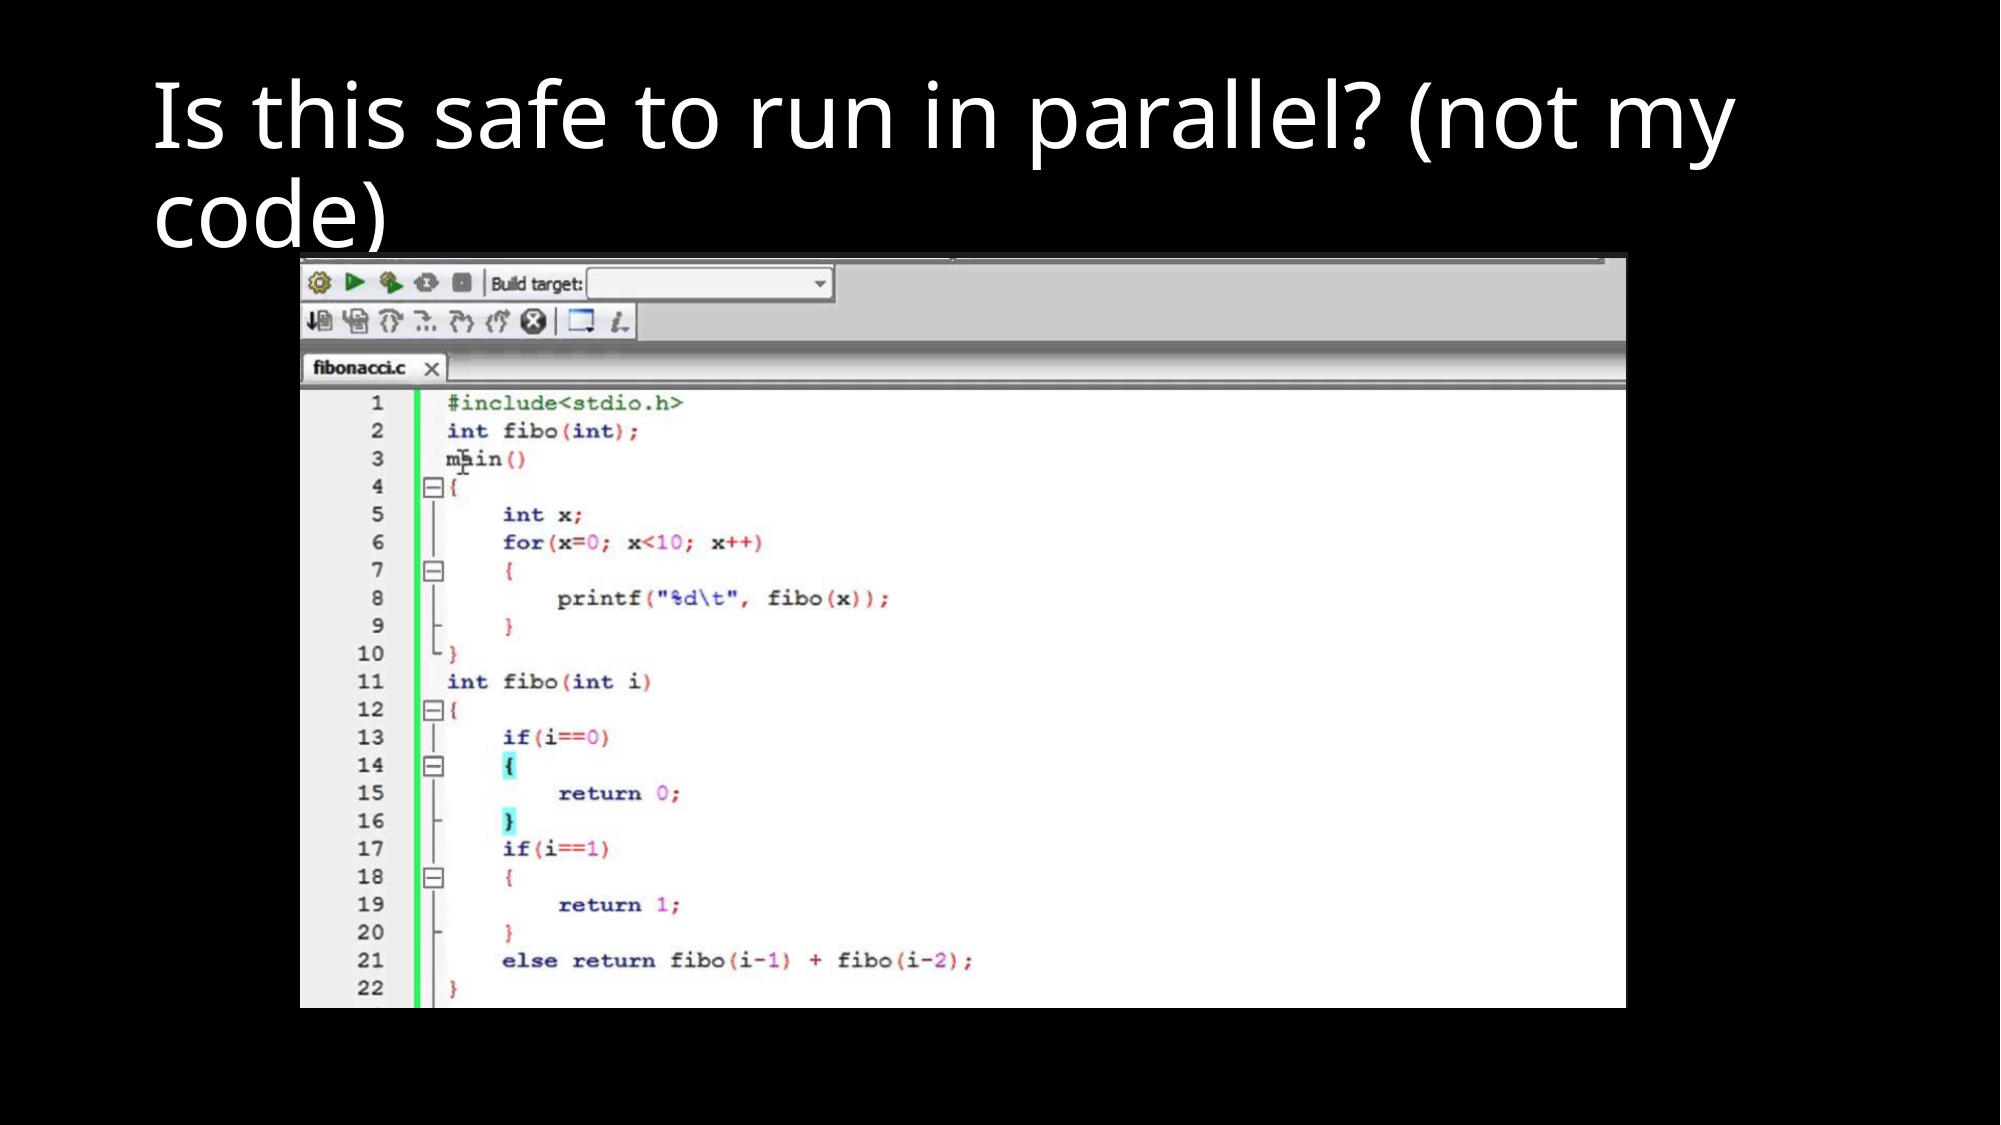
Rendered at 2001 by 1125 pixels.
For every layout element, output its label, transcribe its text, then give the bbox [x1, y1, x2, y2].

title Is this safe to run in parallel? (not my code) [137, 59, 1863, 278]
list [299, 252, 1628, 1008]
